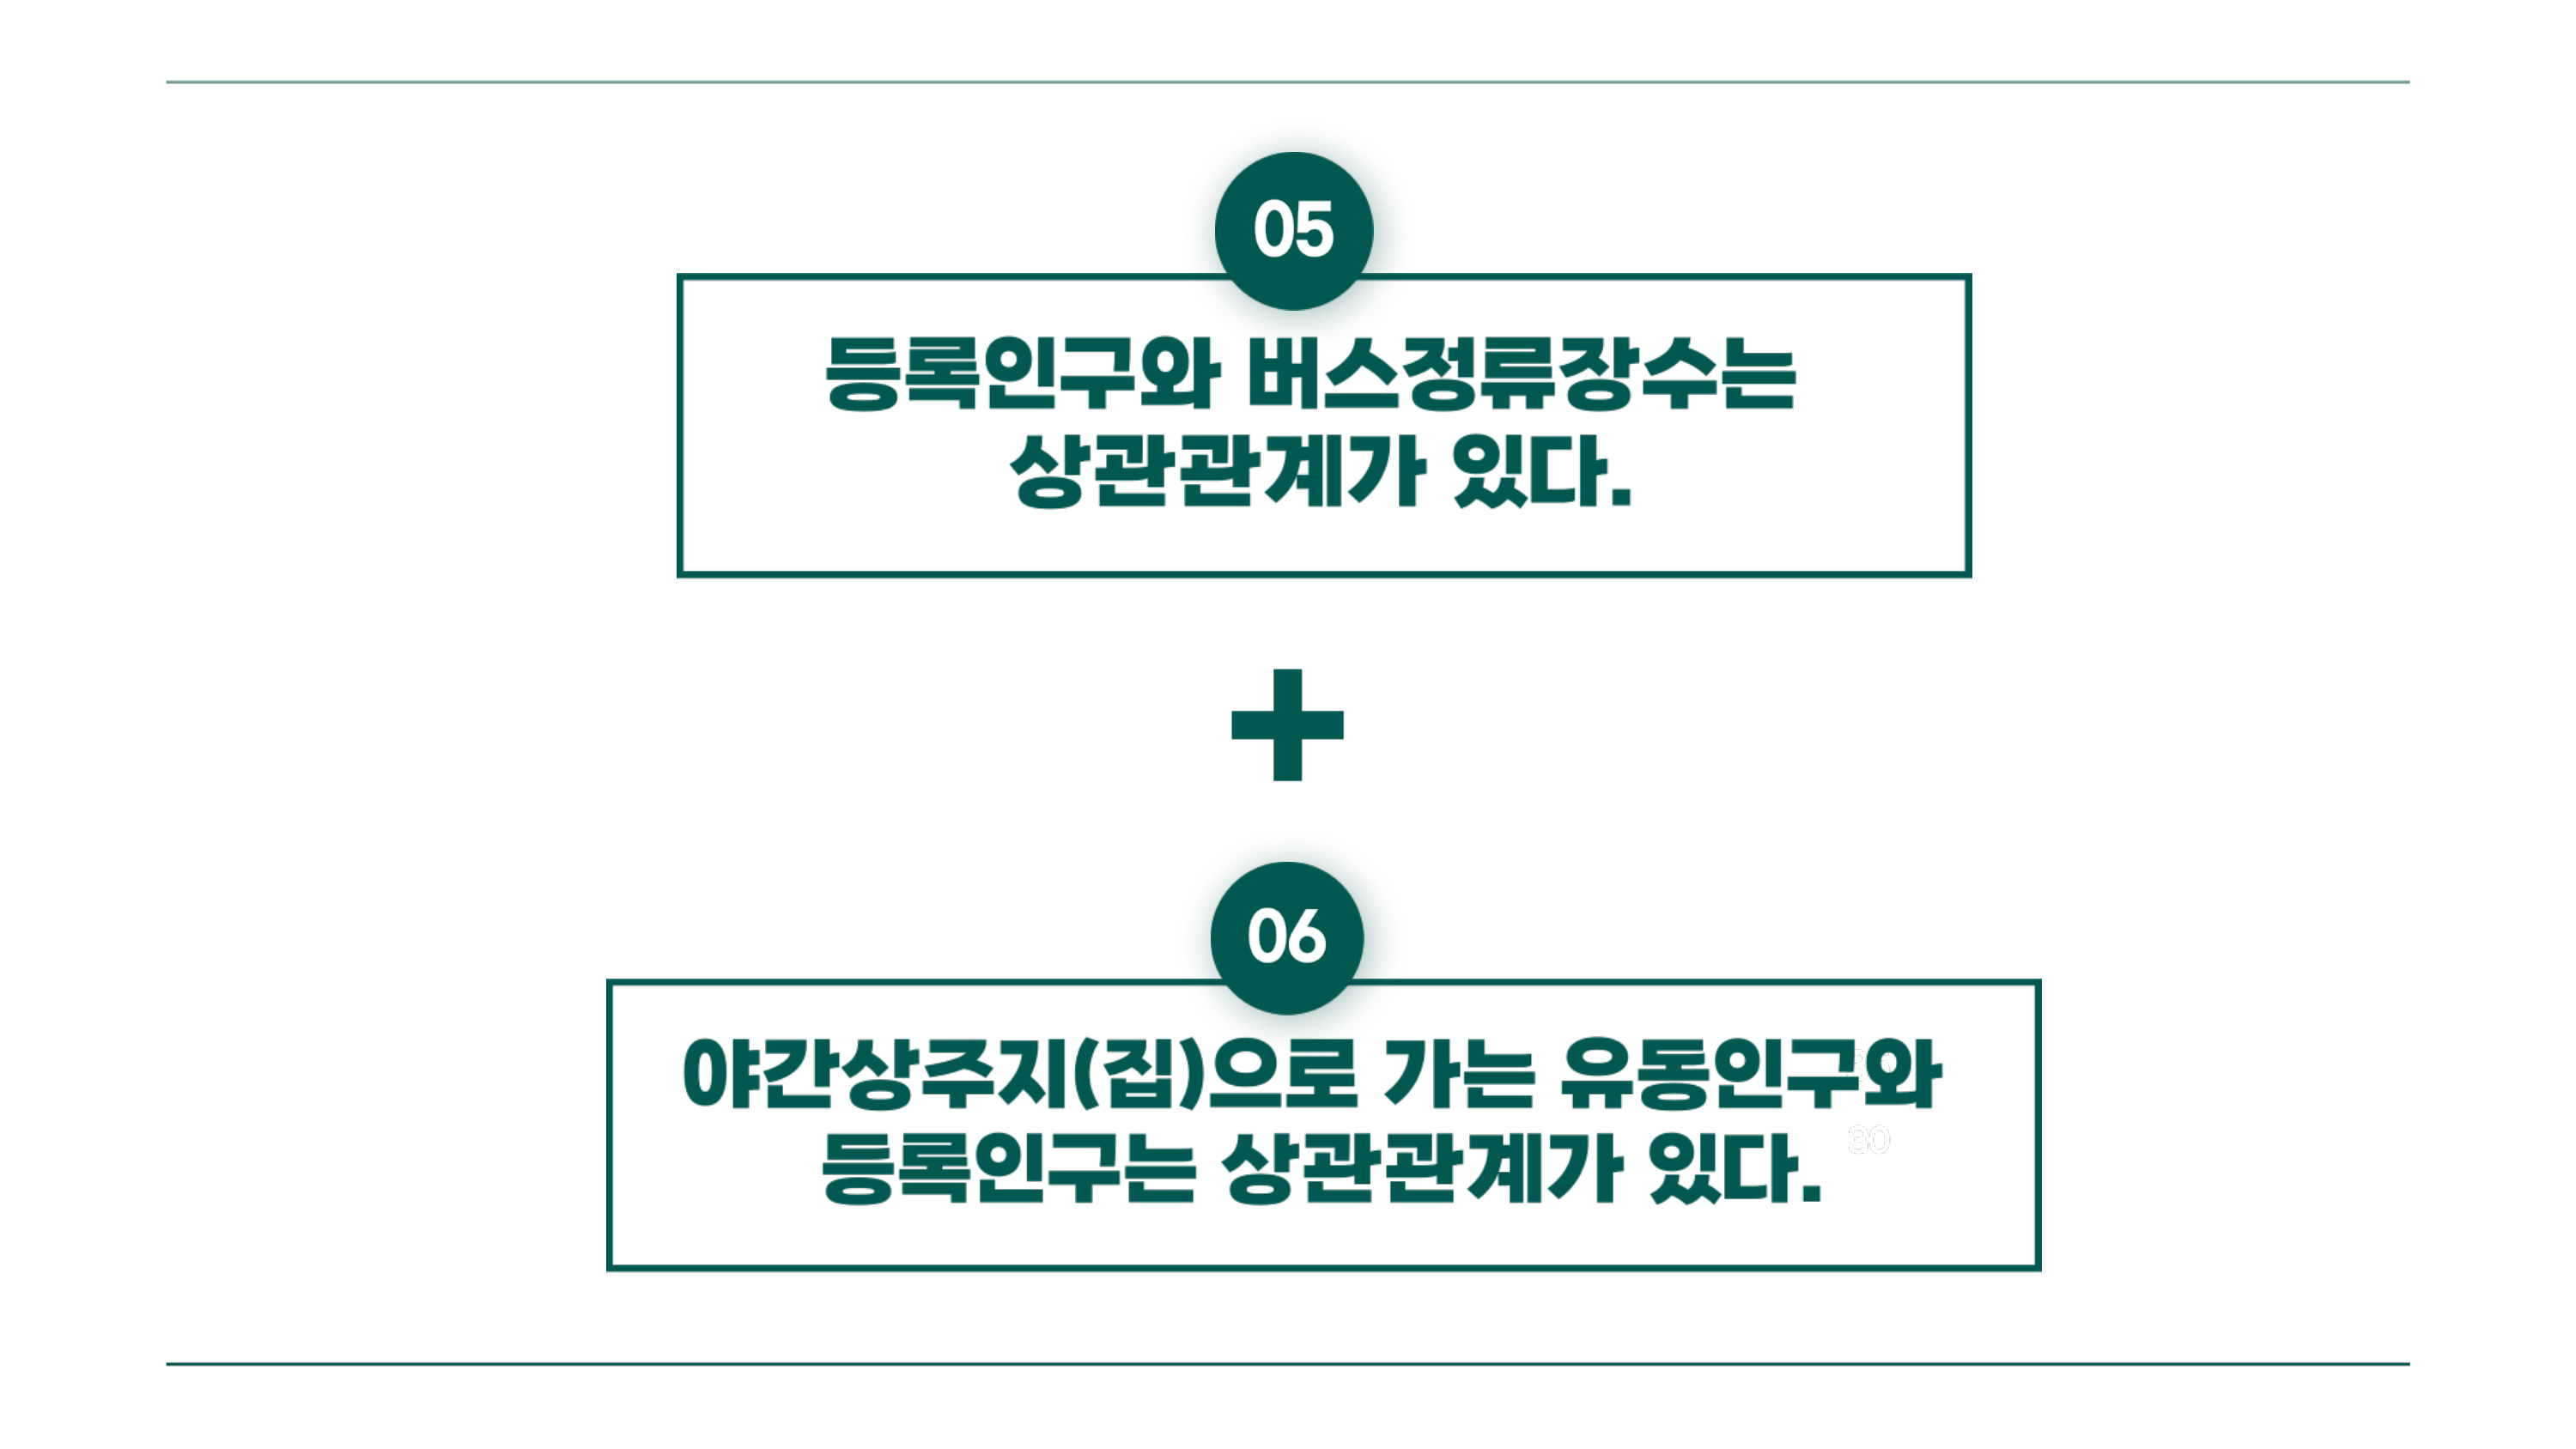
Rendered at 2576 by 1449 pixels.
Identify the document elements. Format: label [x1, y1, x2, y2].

picture [1140, 88, 1458, 273]
picture [1139, 791, 1446, 978]
picture [744, 297, 1837, 551]
text_box [1185, 622, 1391, 828]
picture [571, 999, 1982, 1245]
text_box [166, 1358, 2410, 1370]
text_box [606, 978, 2043, 1274]
text_box [1214, 152, 1374, 296]
text_box [166, 76, 2410, 88]
text_box [1211, 862, 1364, 1016]
text_box [676, 273, 1972, 579]
